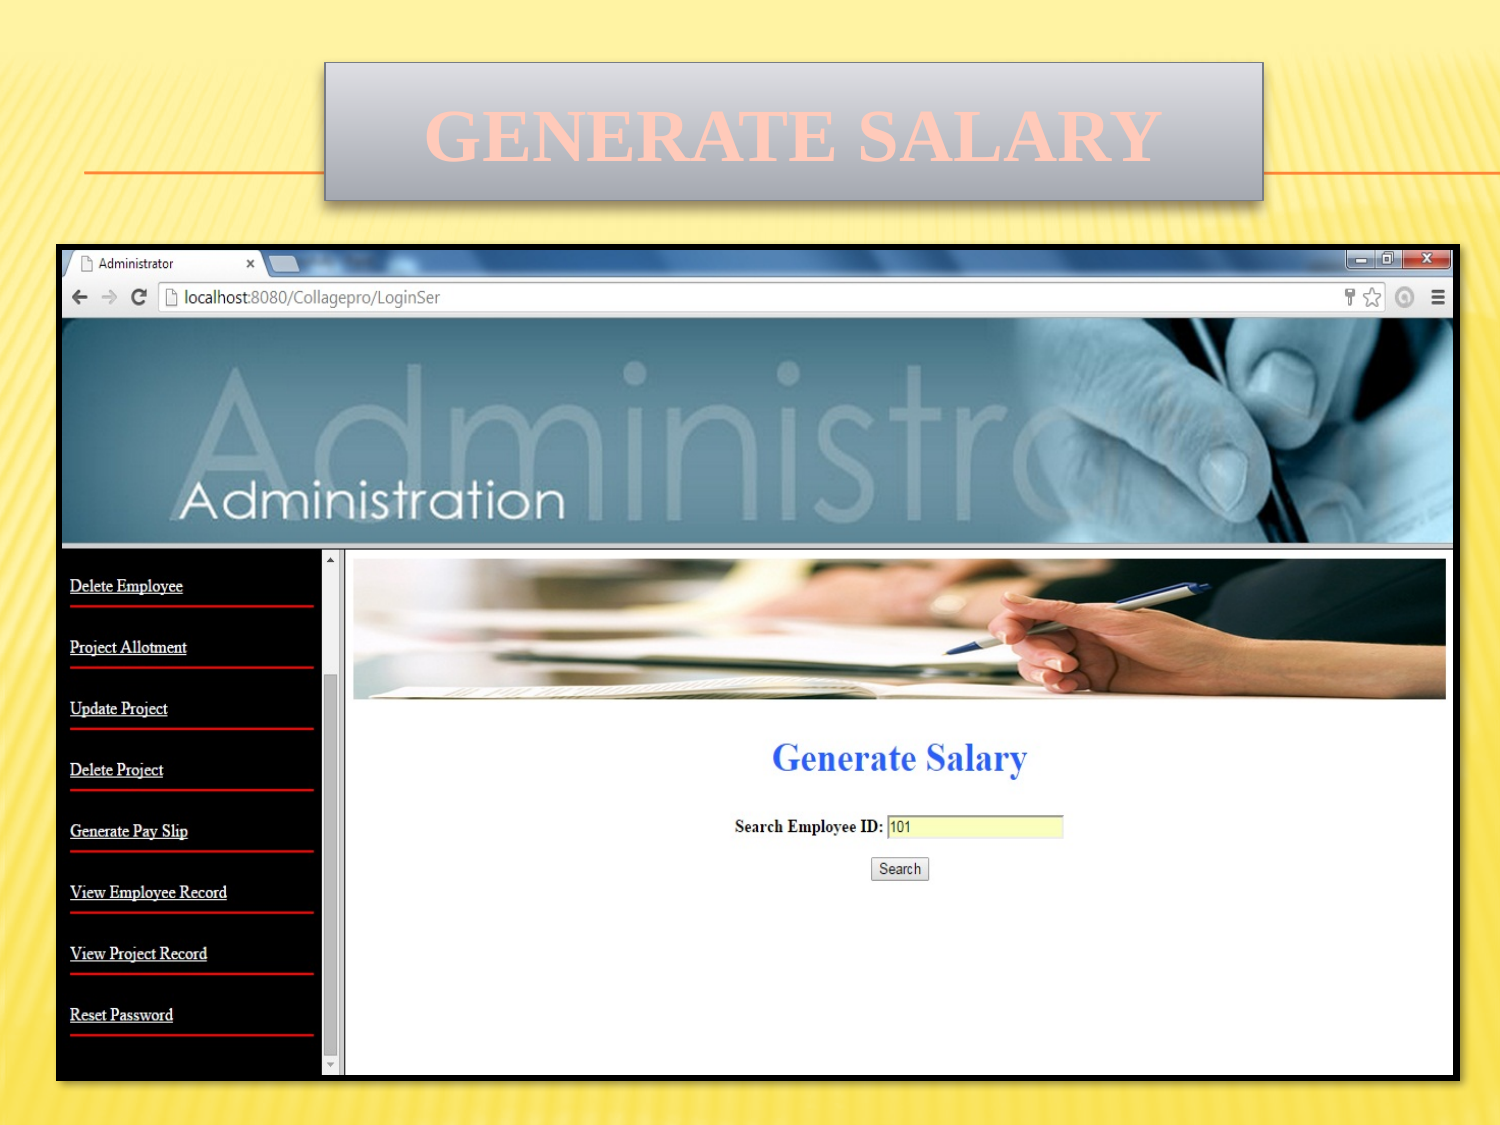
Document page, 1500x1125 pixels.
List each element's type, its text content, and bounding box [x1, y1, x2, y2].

picture [62, 249, 1454, 1076]
title GENERATE SALARY [324, 62, 1264, 201]
